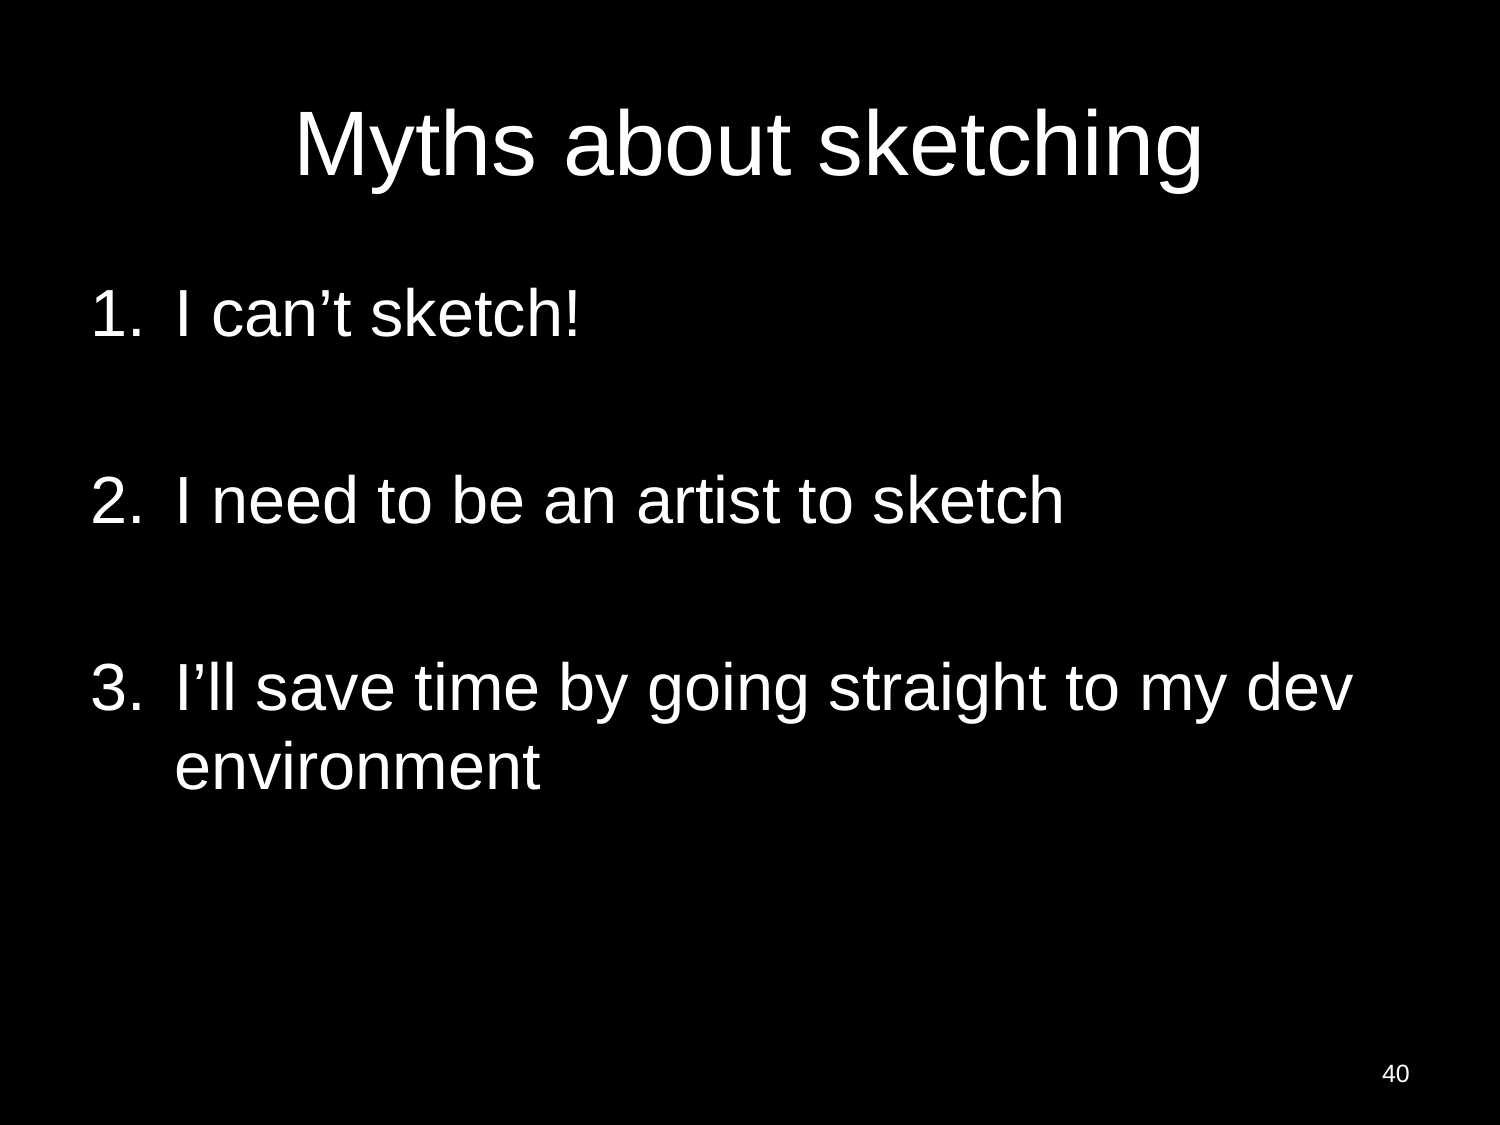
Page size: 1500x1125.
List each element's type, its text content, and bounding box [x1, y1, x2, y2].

slide_number 40 [1074, 1042, 1425, 1103]
list I can’t sketch! I need to be an artist to sketch I’ll save time by going straight to my dev environment [75, 262, 1425, 1005]
title Myths about sketching [75, 45, 1425, 233]
